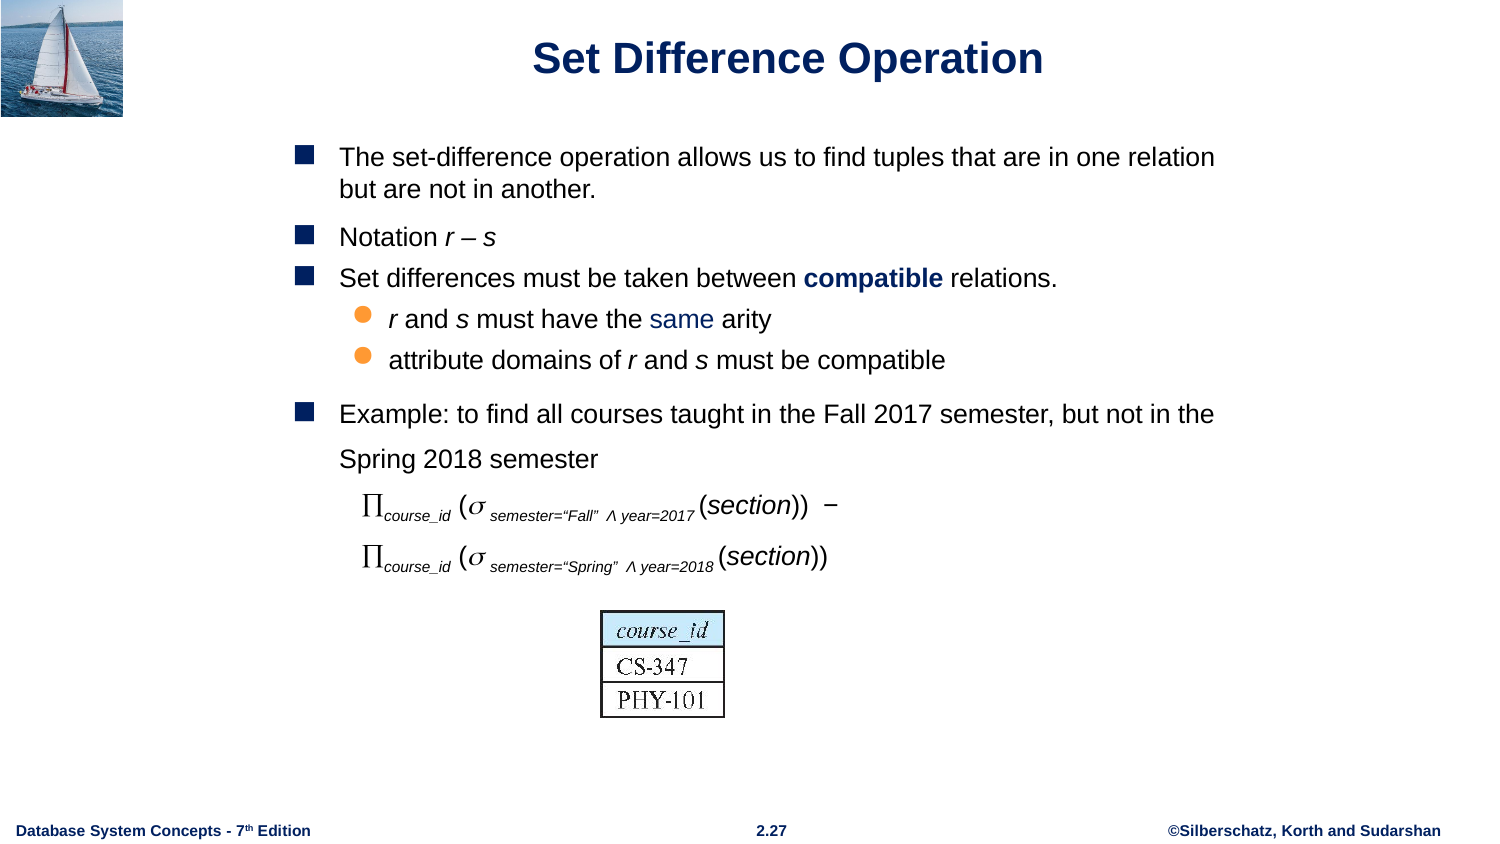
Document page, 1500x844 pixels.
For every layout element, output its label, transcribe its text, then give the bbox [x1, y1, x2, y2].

title Set Difference Operation [125, 14, 1452, 90]
picture [599, 610, 725, 718]
picture [0, 0, 123, 117]
list The set-difference operation allows us to find tuples that are in one relation but are not in another. Notation r – s Set differences must be taken between compatible relations. r and s must have the same arity attribute domains of r and s must be compatible Example: to find all courses taught in the Fall 2017 semester, but not in the Spring 2018 semester course_id ( semester=“Fall” Λ year=2017 (section)) − course_id ( semester=“Spring” Λ year=2018 (section)) [282, 132, 1237, 593]
